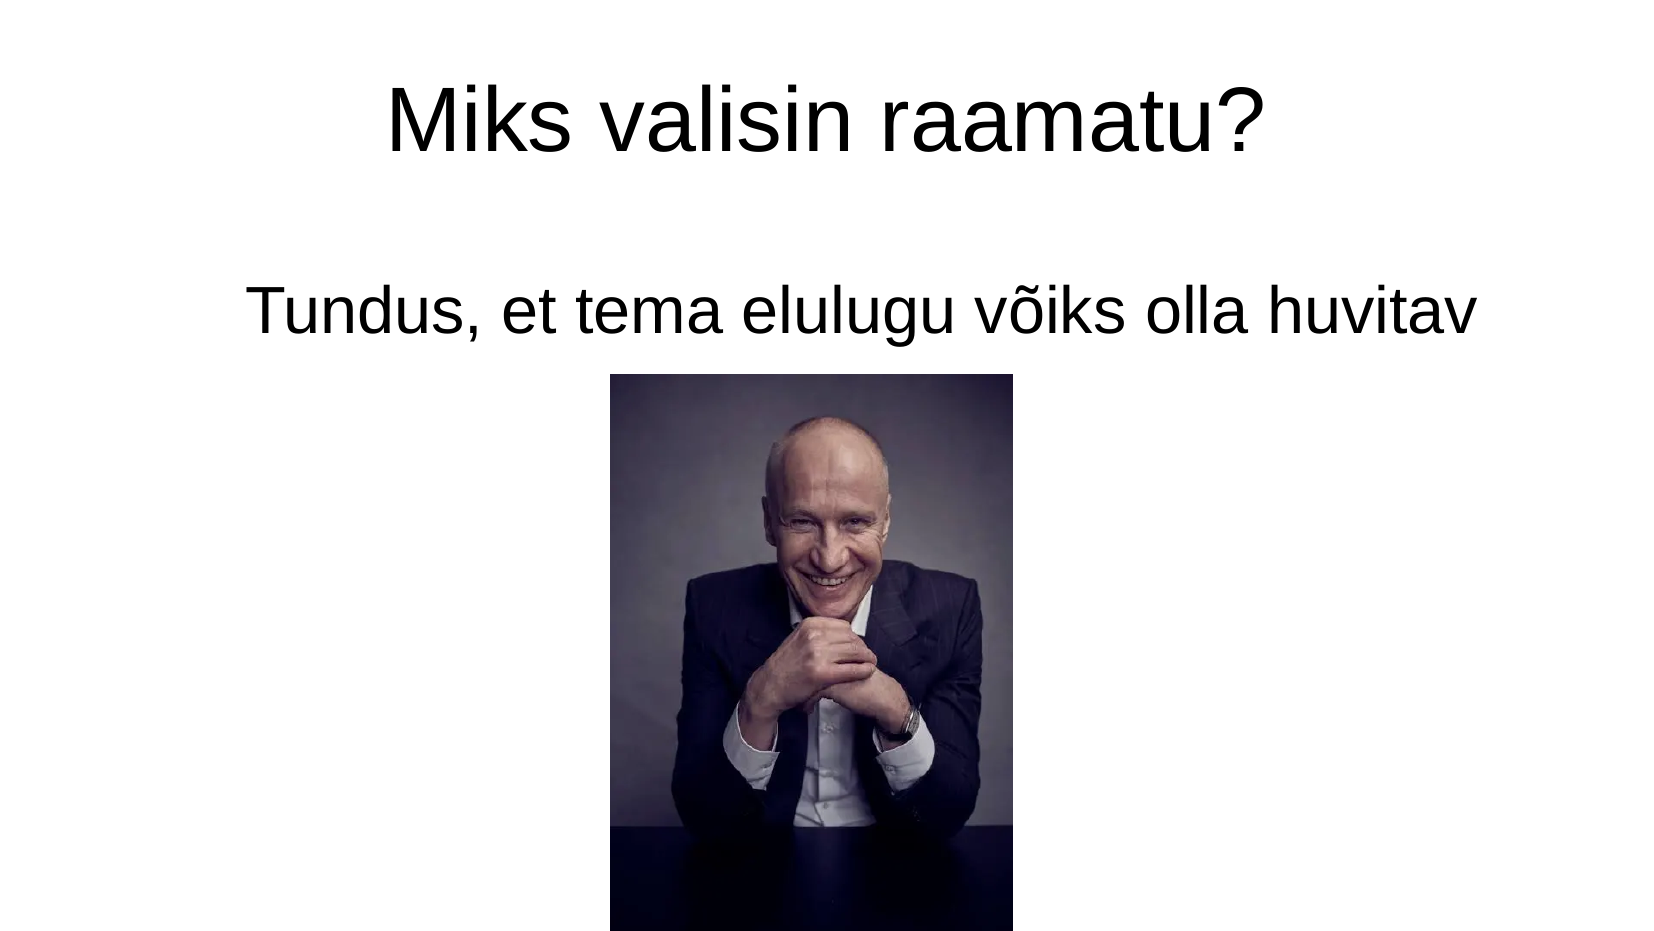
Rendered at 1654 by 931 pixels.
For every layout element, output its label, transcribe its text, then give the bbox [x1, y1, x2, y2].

list Tundus, et tema elulugu võiks olla huvitav [82, 37, 1571, 577]
picture [610, 374, 1013, 931]
